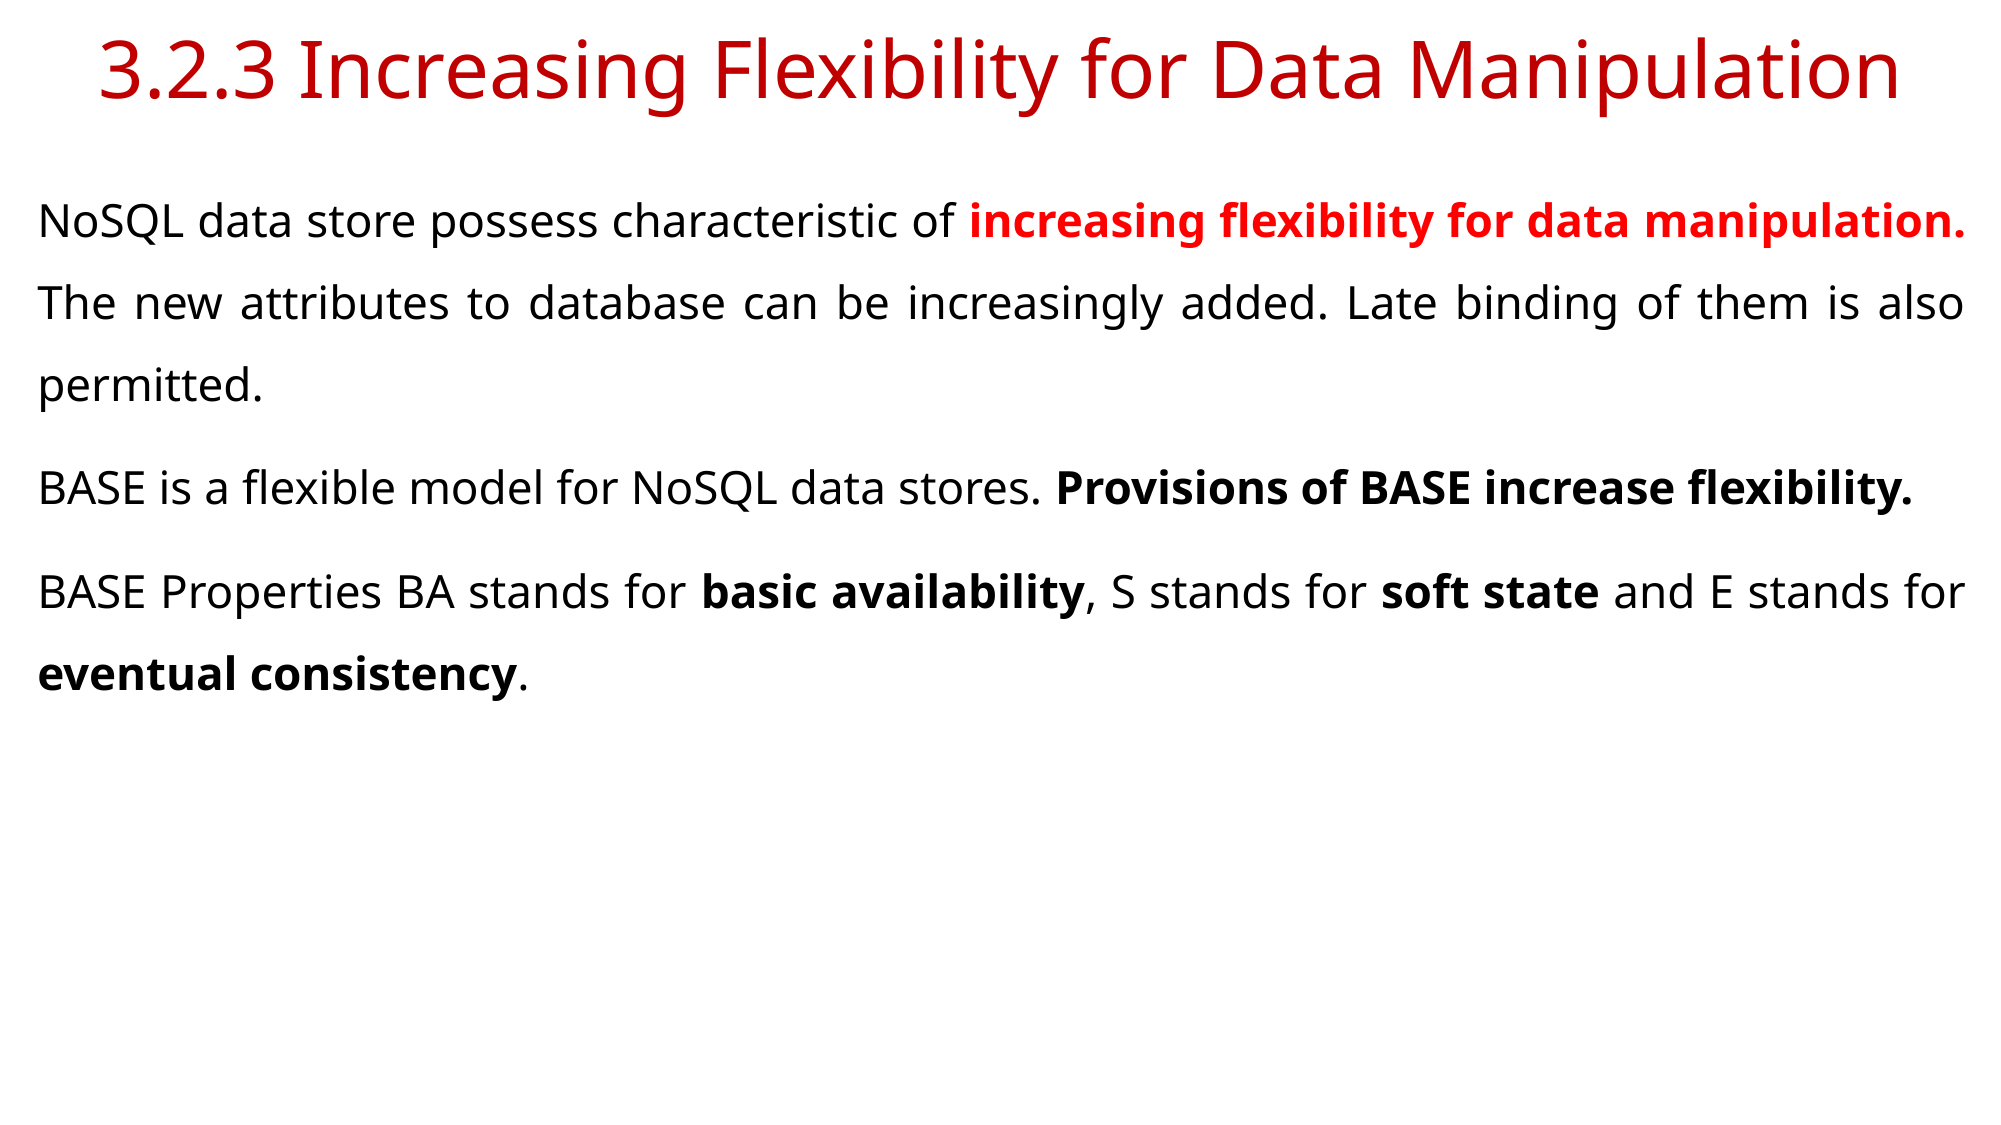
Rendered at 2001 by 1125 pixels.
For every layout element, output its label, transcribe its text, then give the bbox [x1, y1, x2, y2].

list NoSQL data store possess characteristic of increasing flexibility for data manipulation. The new attributes to database can be increasingly added. Late binding of them is also permitted. BASE is a flexible model for NoSQL data stores. Provisions of BASE increase flexibility. BASE Properties BA stands for basic availability, S stands for soft state and E stands for eventual consistency. [22, 156, 1982, 1009]
title 3.2.3 Increasing Flexibility for Data Manipulation [22, 0, 1982, 156]
